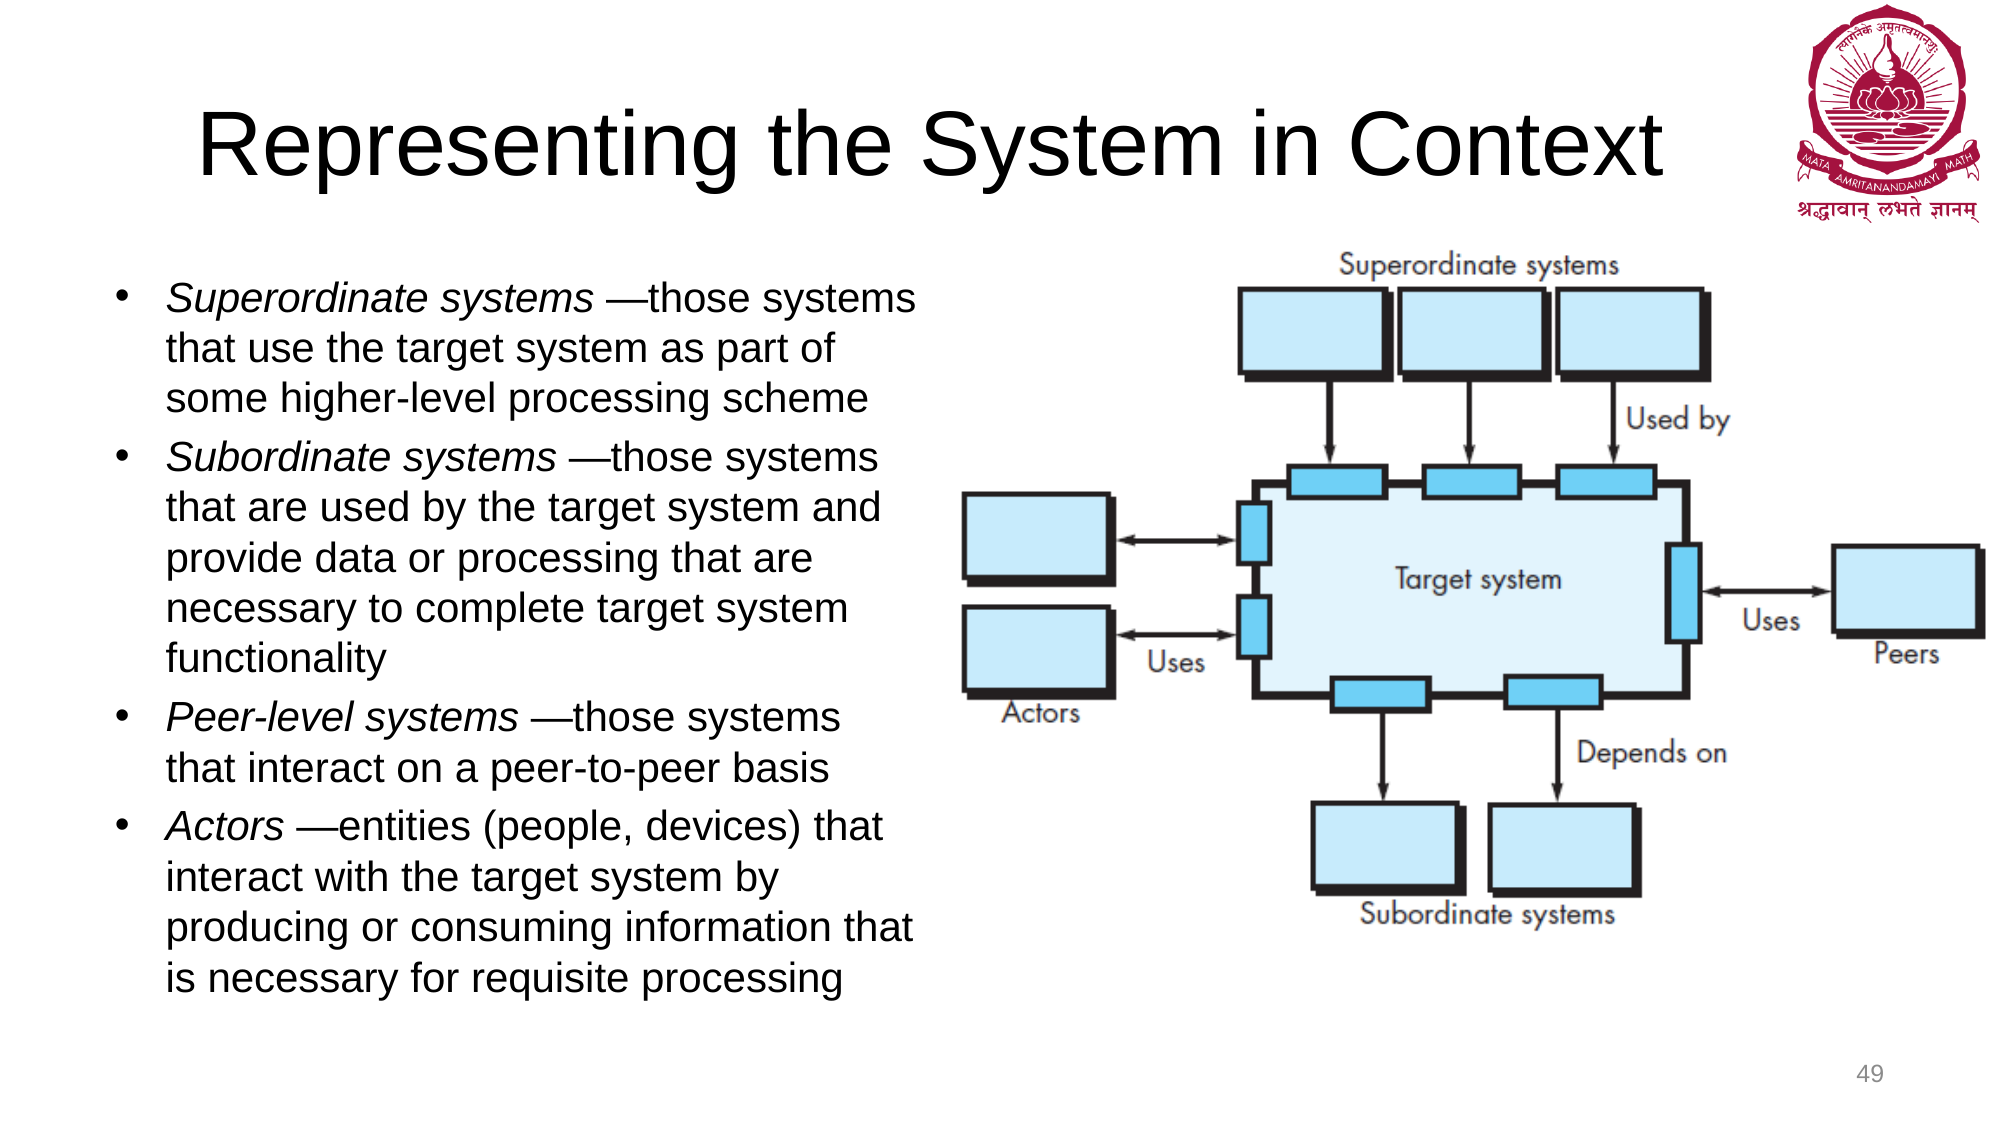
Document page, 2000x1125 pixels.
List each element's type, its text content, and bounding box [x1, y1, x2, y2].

title Representing the System in Context [99, 45, 1763, 233]
picture [924, 228, 1998, 952]
picture [1776, 1, 2000, 225]
slide_number 49 [1432, 1042, 1900, 1103]
list Superordinate systems —those systems that use the target system as part of some higher-level processing scheme Subordinate systems —those systems that are used by the target system and provide data or processing that are necessary to complete target system functionality Peer-level systems —those systems that interact on a peer-to-peer basis Actors —entities (people, devices) that interact with the target system by producing or consuming information that is necessary for requisite processing [99, 262, 938, 1088]
